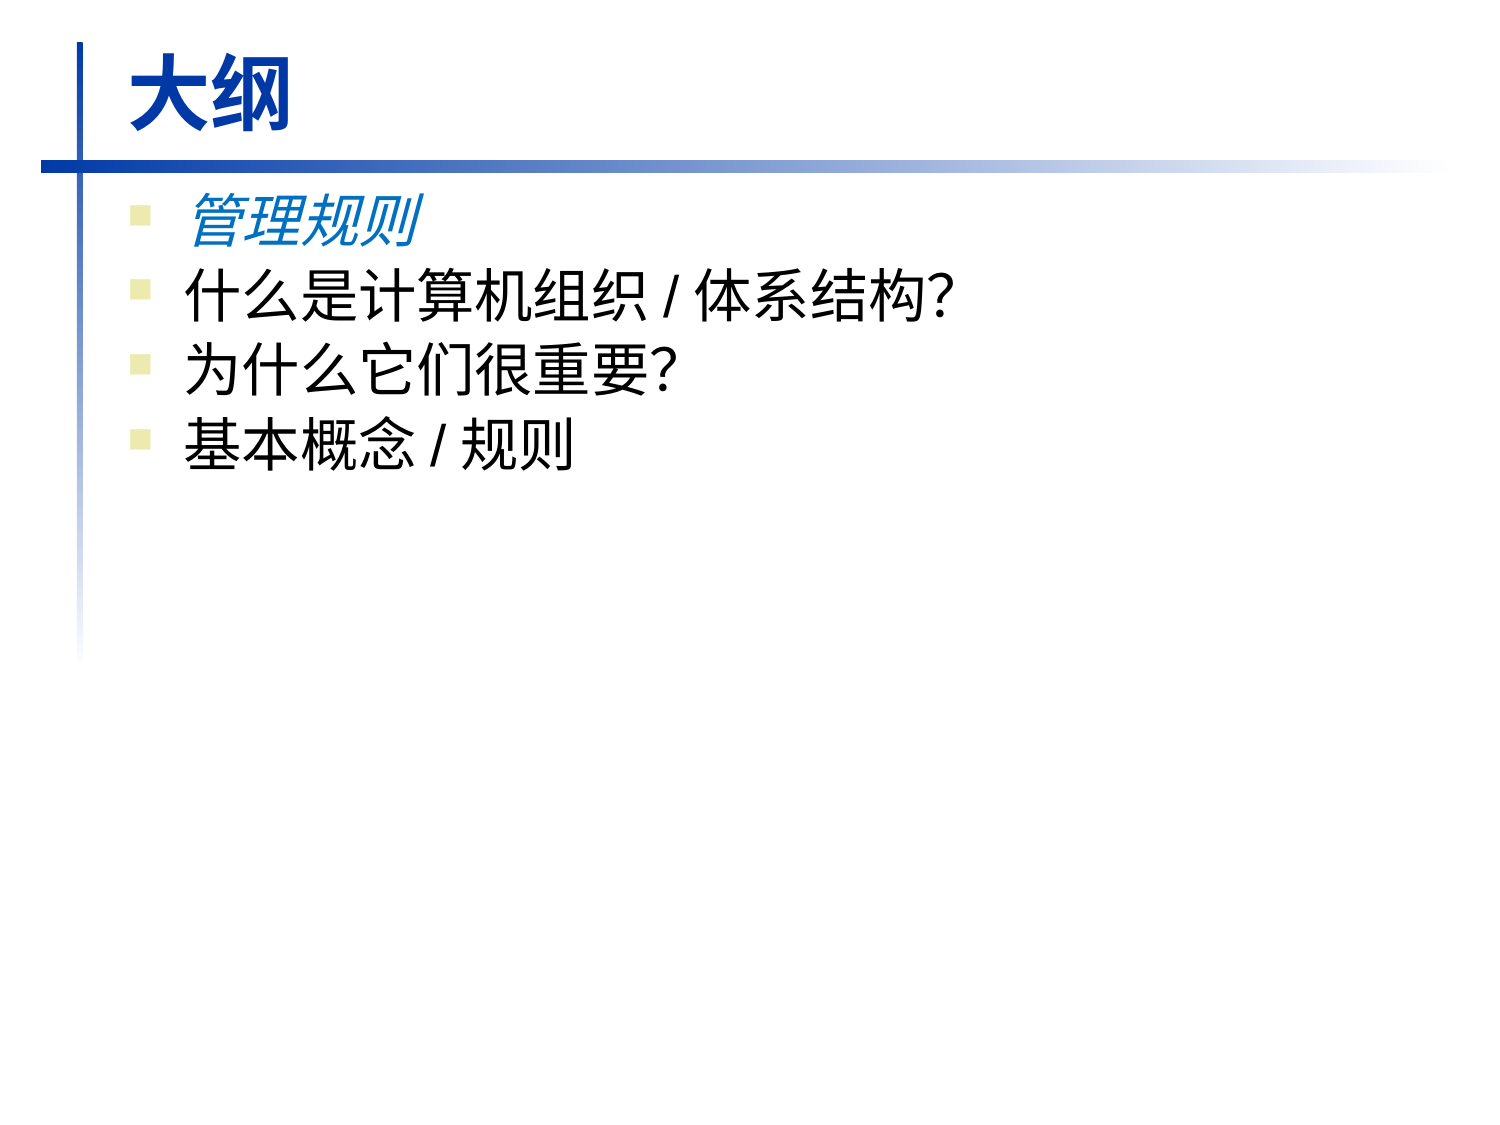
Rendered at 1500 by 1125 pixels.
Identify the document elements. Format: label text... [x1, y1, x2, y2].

title 大纲 [112, 32, 1468, 149]
list 管理规则 什么是计算机组织/体系结构？ 为什么它们很重要？ 基本概念/规则 [112, 184, 1469, 1024]
